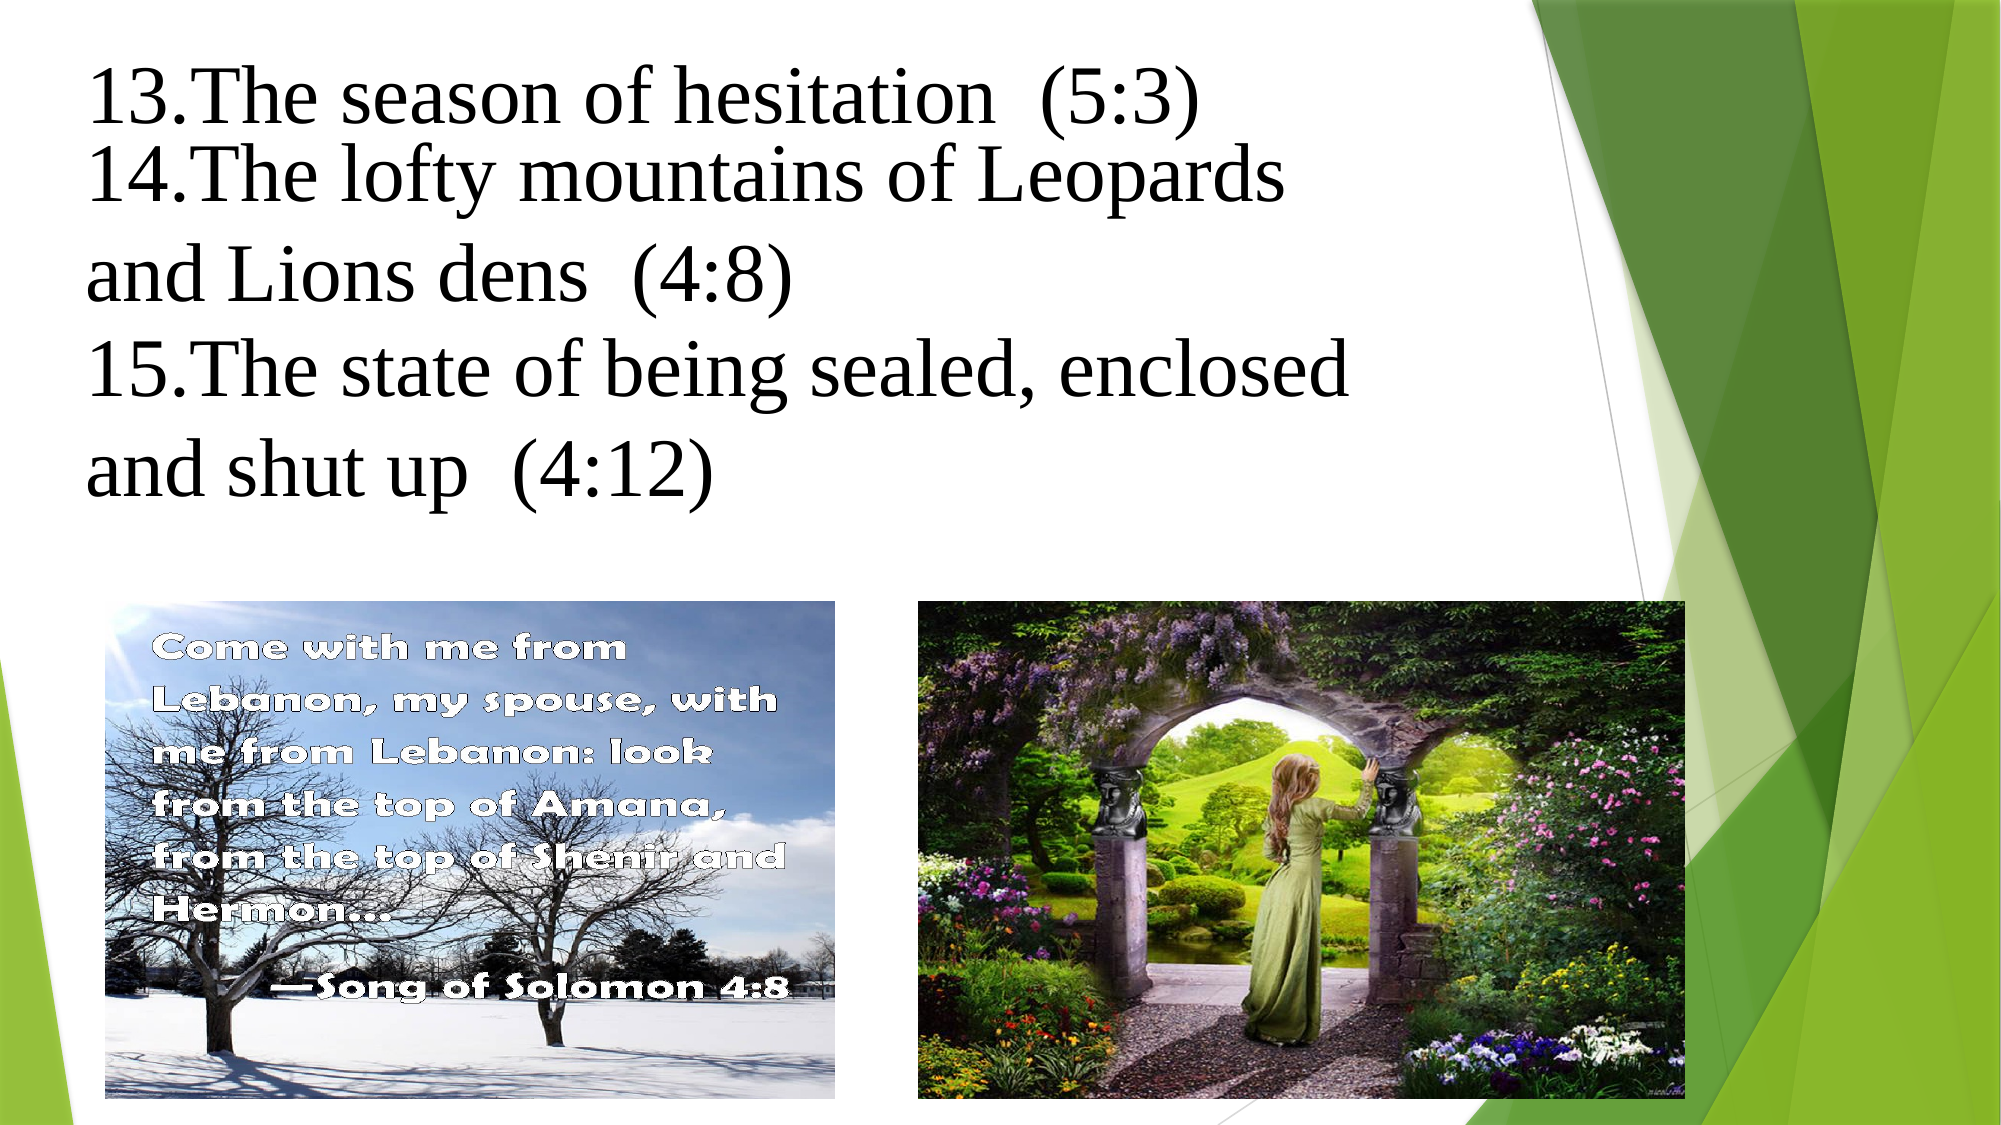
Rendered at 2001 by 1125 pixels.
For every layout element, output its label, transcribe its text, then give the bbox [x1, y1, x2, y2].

text_box 14.The lofty mountains of Leopards and Lions dens (4:8) [71, 110, 1431, 326]
text_box 15.The state of being sealed, enclosed and shut up (4:12) [71, 306, 1396, 521]
title 13.The season of hesitation (5:3) [71, 32, 1482, 250]
picture [917, 600, 1685, 1099]
picture [104, 600, 835, 1099]
